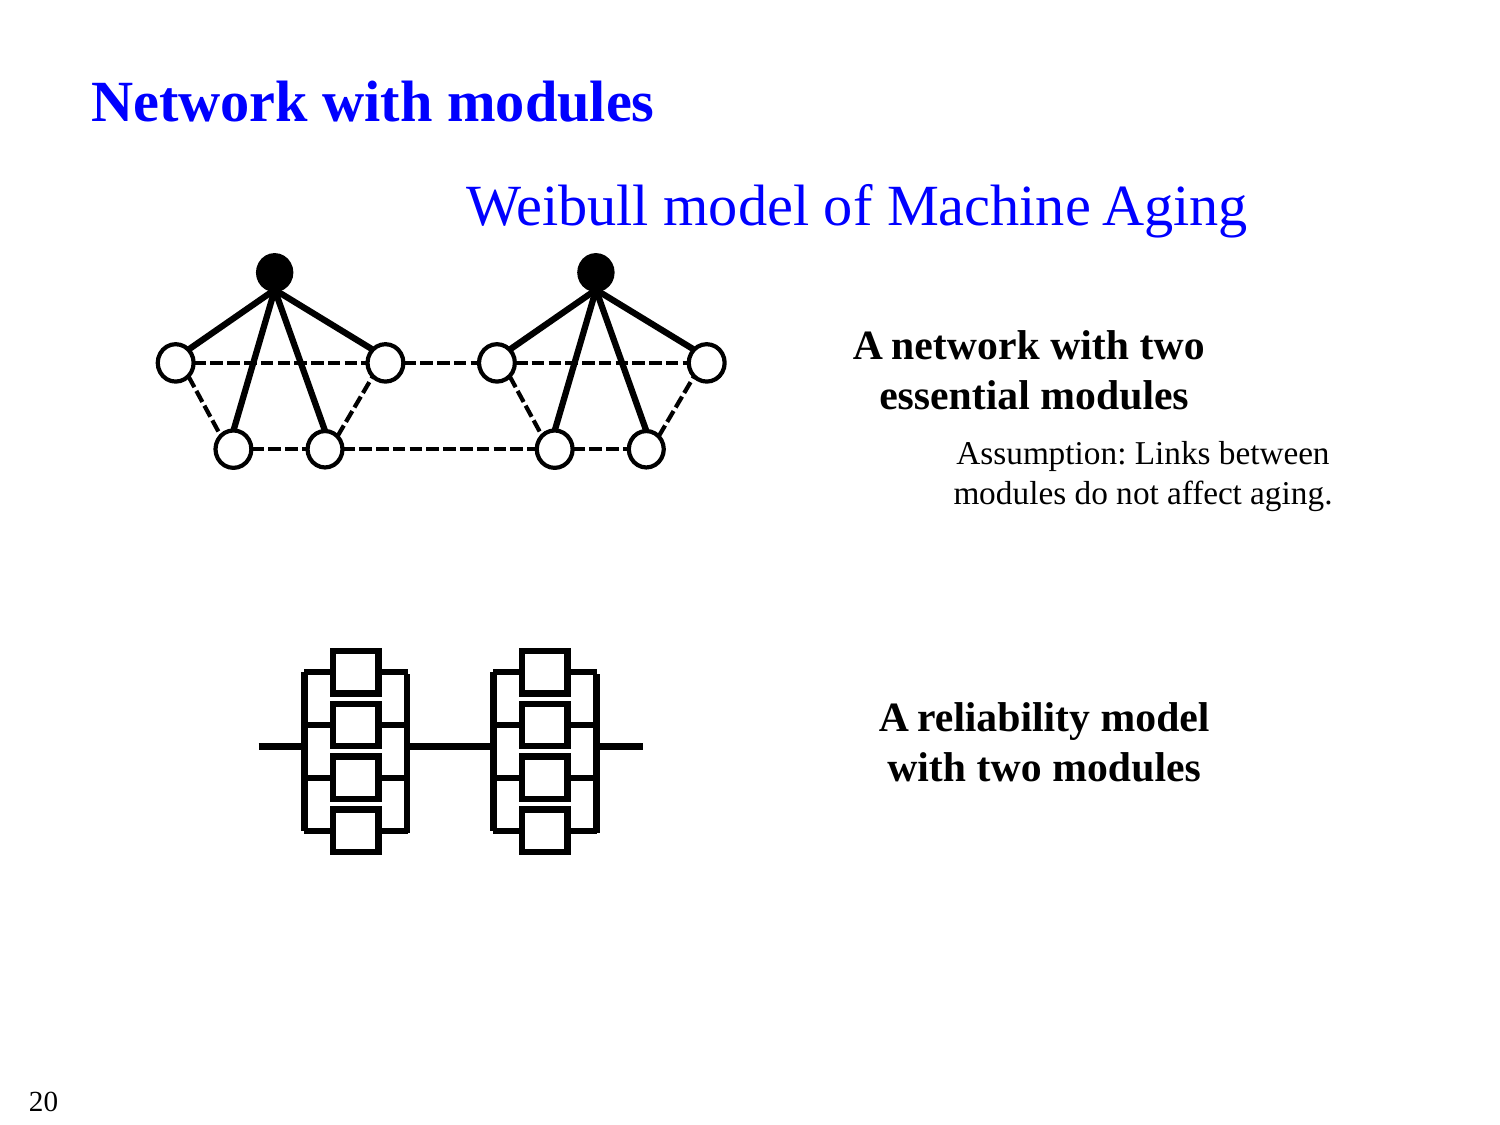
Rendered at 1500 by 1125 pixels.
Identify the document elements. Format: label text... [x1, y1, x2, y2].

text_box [258, 650, 644, 853]
text_box A reliability model with two modules [863, 682, 1225, 797]
text_box A network with two essential modules [837, 310, 1231, 426]
title Network with modules [76, 39, 1352, 228]
text_box Weibull model of Machine Aging [378, 159, 1336, 245]
text_box Assumption: Links between modules do not affect aging. [938, 423, 1357, 519]
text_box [157, 253, 725, 469]
